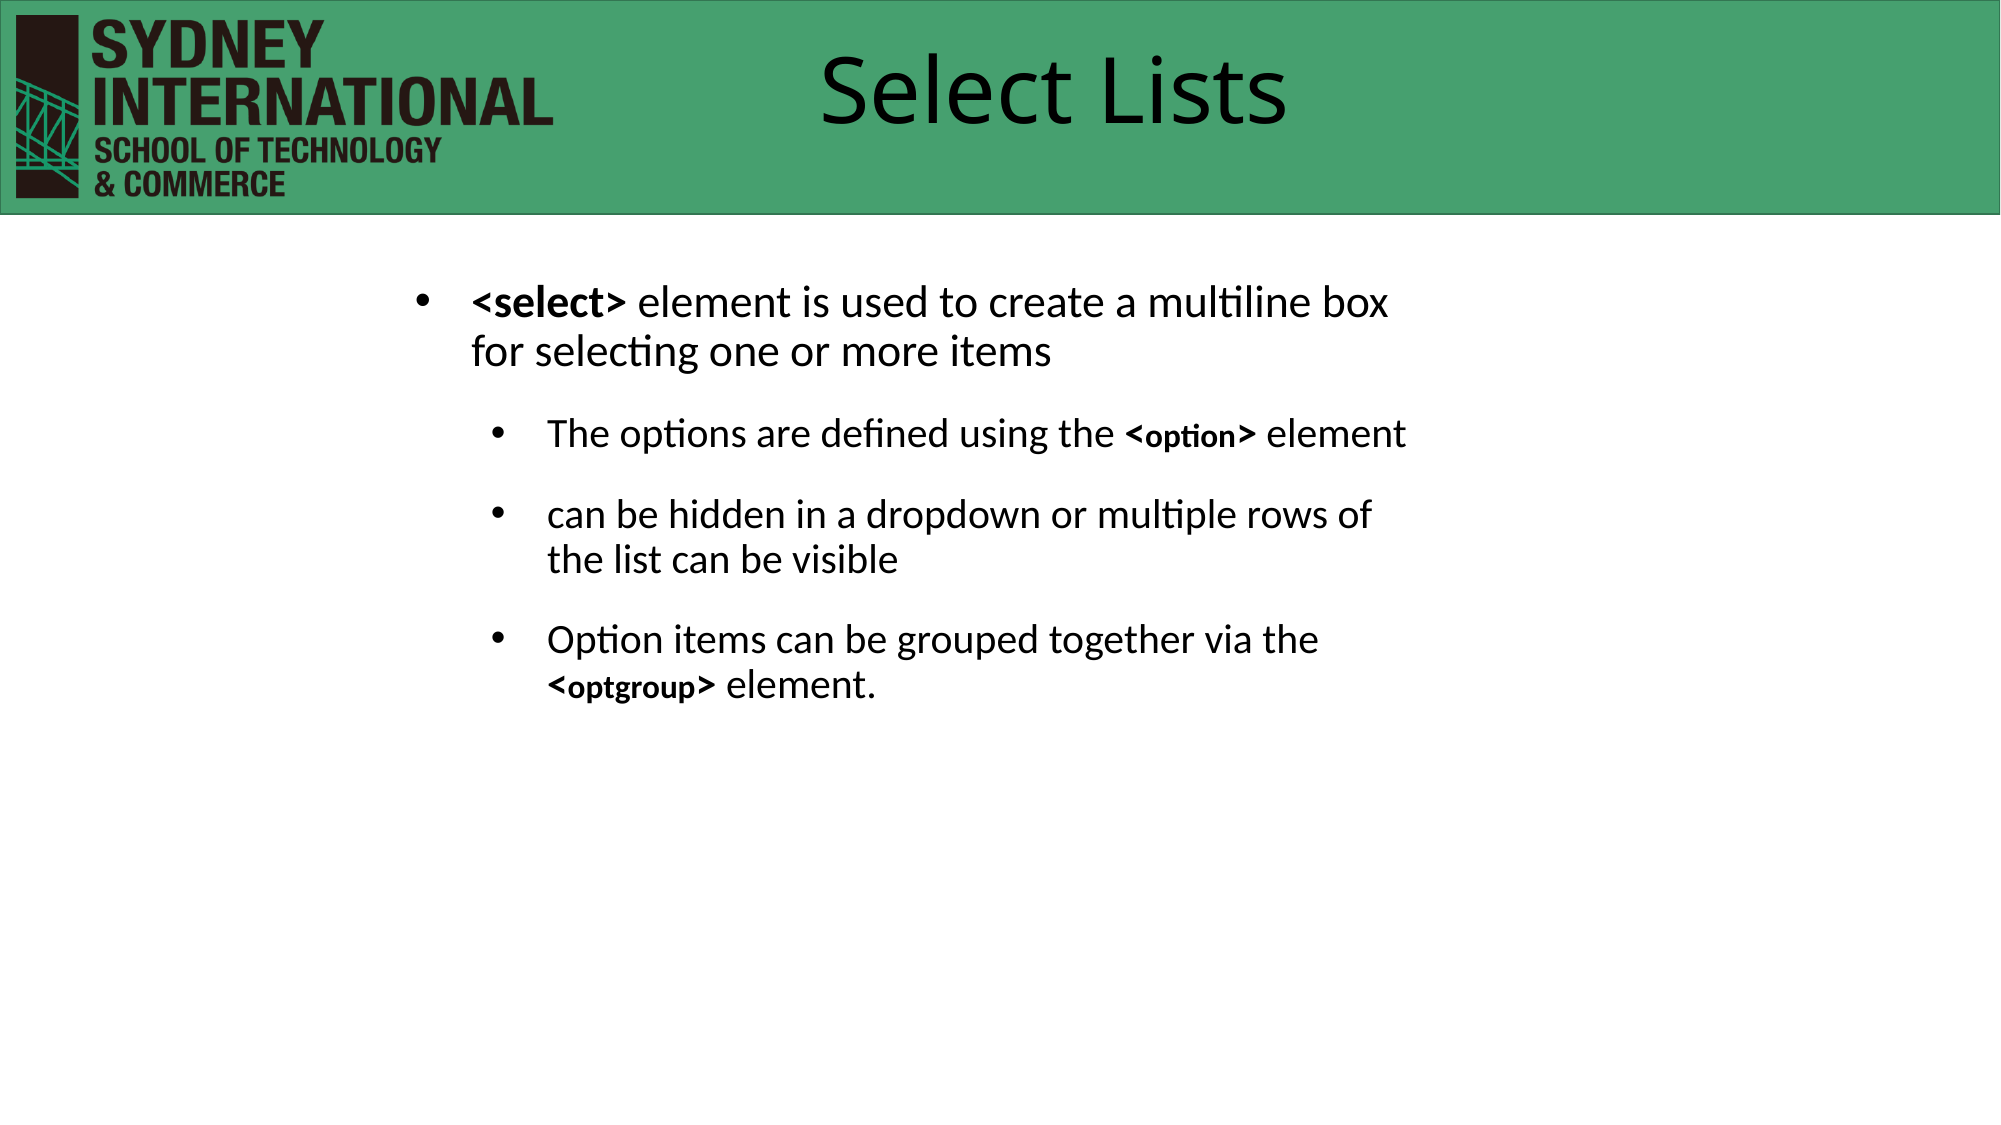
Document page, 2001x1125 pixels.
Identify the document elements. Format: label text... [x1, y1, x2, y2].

list <select> element is used to create a multiline box for selecting one or more items The options are defined using the <option> element can be hidden in a dropdown or multiple rows of the list can be visible Option items can be grouped together via the <optgroup> element. [399, 270, 1450, 1013]
title Select Lists [804, 10, 2000, 178]
picture [16, 15, 554, 201]
